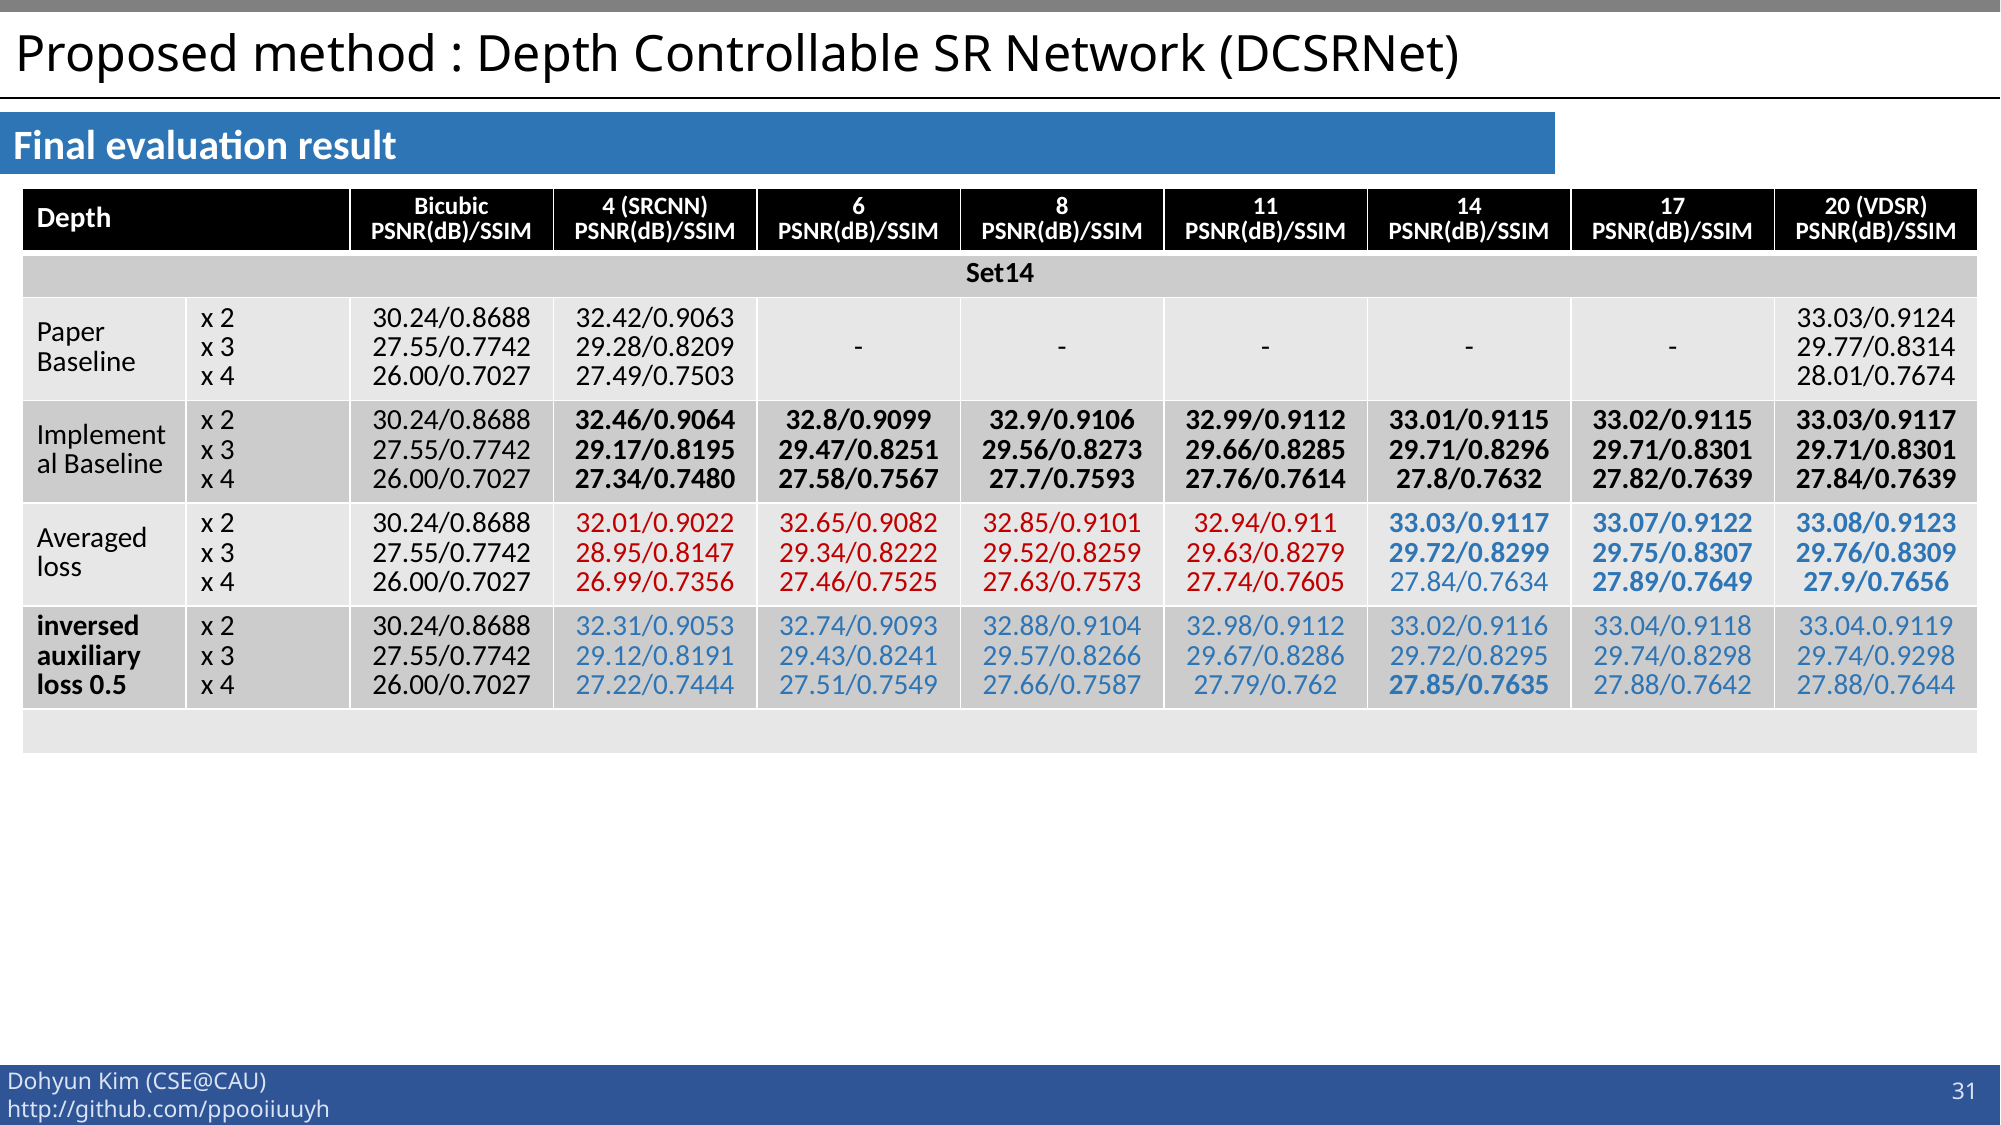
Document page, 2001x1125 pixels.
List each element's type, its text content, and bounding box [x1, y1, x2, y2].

table_cell 33.04/0.9118 29.74/0.8298 27.88/0.7642 [1572, 607, 1774, 708]
table_cell 32.65/0.9082 29.34/0.8222 27.46/0.7525 [758, 504, 960, 605]
table_cell Set14 [23, 256, 1977, 297]
table_cell [23, 710, 1977, 753]
table_header Depth [23, 189, 349, 250]
table_header 14 PSNR(dB)/SSIM [1368, 189, 1570, 250]
table_header 11 PSNR(dB)/SSIM [1165, 189, 1367, 250]
table_cell 33.08/0.9123 29.76/0.8309 27.9/0.7656 [1775, 504, 1977, 605]
table_header 20 (VDSR) PSNR(dB)/SSIM [1775, 189, 1977, 250]
table_cell x 2 x 3 x 4 [187, 504, 349, 605]
table_cell 32.74/0.9093 29.43/0.8241 27.51/0.7549 [758, 607, 960, 708]
slide_number 31 [1543, 1062, 1994, 1123]
table_header 6 PSNR(dB)/SSIM [758, 189, 960, 250]
table_cell - [1572, 298, 1774, 400]
table_header 8 PSNR(dB)/SSIM [961, 189, 1163, 250]
table_cell 32.8/0.9099 29.47/0.8251 27.58/0.7567 [758, 401, 960, 502]
table_cell 32.98/0.9112 29.67/0.8286 27.79/0.762 [1165, 607, 1367, 708]
table_cell 32.31/0.9053 29.12/0.8191 27.22/0.7444 [554, 607, 756, 708]
table_cell 33.03/0.9117 29.71/0.8301 27.84/0.7639 [1775, 401, 1977, 502]
table_cell x 2 x 3 x 4 [187, 298, 349, 400]
table_cell 33.04.0.9119 29.74/0.9298 27.88/0.7644 [1775, 607, 1977, 708]
table_cell - [1368, 298, 1570, 400]
table_cell 33.03/0.9117 29.72/0.8299 27.84/0.7634 [1368, 504, 1570, 605]
table_cell 32.99/0.9112 29.66/0.8285 27.76/0.7614 [1165, 401, 1367, 502]
table_cell 32.01/0.9022 28.95/0.8147 26.99/0.7356 [554, 504, 756, 605]
table_cell - [1165, 298, 1367, 400]
table_cell 30.24/0.8688 27.55/0.7742 26.00/0.7027 [351, 504, 553, 605]
table_cell Implemental Baseline [23, 401, 185, 502]
table_cell 32.85/0.9101 29.52/0.8259 27.63/0.7573 [961, 504, 1163, 605]
table_cell 33.02/0.9116 29.72/0.8295 27.85/0.7635 [1368, 607, 1570, 708]
table_cell 33.01/0.9115 29.71/0.8296 27.8/0.7632 [1368, 401, 1570, 502]
table_header 17 PSNR(dB)/SSIM [1572, 189, 1774, 250]
table_cell 32.9/0.9106 29.56/0.8273 27.7/0.7593 [961, 401, 1163, 502]
table_cell 32.46/0.9064 29.17/0.8195 27.34/0.7480 [554, 401, 756, 502]
table_cell x 2 x 3 x 4 [187, 401, 349, 502]
table_header Bicubic PSNR(dB)/SSIM [351, 189, 553, 250]
table_cell Averaged loss [23, 504, 185, 605]
table_header 4 (SRCNN) PSNR(dB)/SSIM [554, 189, 756, 250]
table_cell Paper Baseline [23, 298, 185, 400]
title Proposed method : Depth Controllable SR Network (DCSRNet) [0, 12, 1751, 99]
table_cell x 2 x 3 x 4 [187, 607, 349, 708]
table_cell 33.02/0.9115 29.71/0.8301 27.82/0.7639 [1572, 401, 1774, 502]
text_box Final evaluation result [0, 112, 1555, 174]
table_cell - [758, 298, 960, 400]
table_cell 32.42/0.9063 29.28/0.8209 27.49/0.7503 [554, 298, 756, 400]
table_cell - [961, 298, 1163, 400]
table_cell 30.24/0.8688 27.55/0.7742 26.00/0.7027 [351, 607, 553, 708]
table_cell 30.24/0.8688 27.55/0.7742 26.00/0.7027 [351, 298, 553, 400]
table_cell 32.88/0.9104 29.57/0.8266 27.66/0.7587 [961, 607, 1163, 708]
table_cell inversed auxiliary loss 0.5 [23, 607, 185, 708]
table_cell 30.24/0.8688 27.55/0.7742 26.00/0.7027 [351, 401, 553, 502]
table_cell 33.07/0.9122 29.75/0.8307 27.89/0.7649 [1572, 504, 1774, 605]
table_cell 33.03/0.9124 29.77/0.8314 28.01/0.7674 [1775, 298, 1977, 400]
table_cell 32.94/0.911 29.63/0.8279 27.74/0.7605 [1165, 504, 1367, 605]
